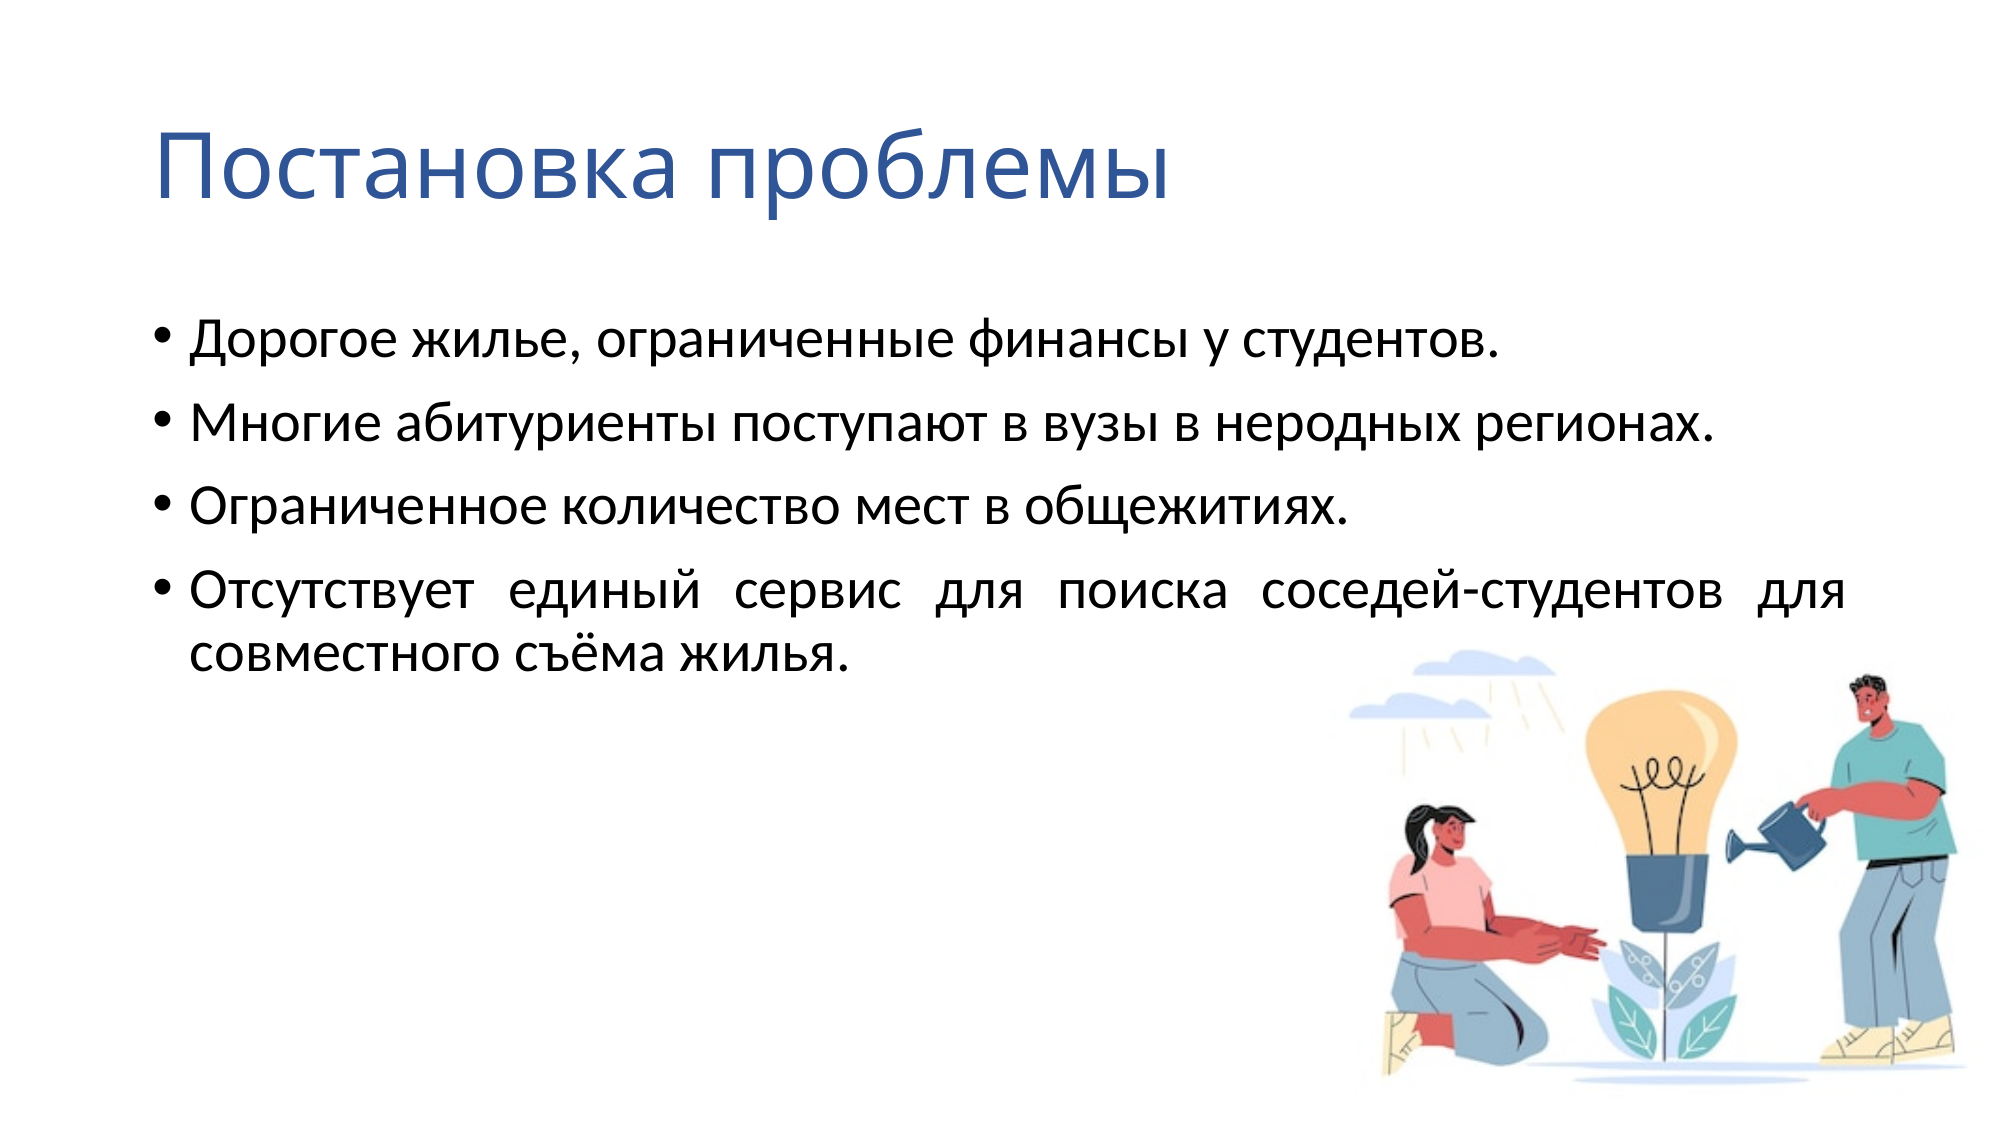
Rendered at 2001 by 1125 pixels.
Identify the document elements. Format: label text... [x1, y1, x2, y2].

list Дорогое жилье, ограниченные финансы у студентов. Многие абитуриенты поступают в вузы в неродных регионах. Ограниченное количество мест в общежитиях. Отсутствует единый сервис для поиска соседей-студентов для совместного съёма жилья. [137, 299, 1863, 1014]
picture [1324, 558, 2000, 1125]
title Постановка проблемы [137, 59, 1863, 278]
